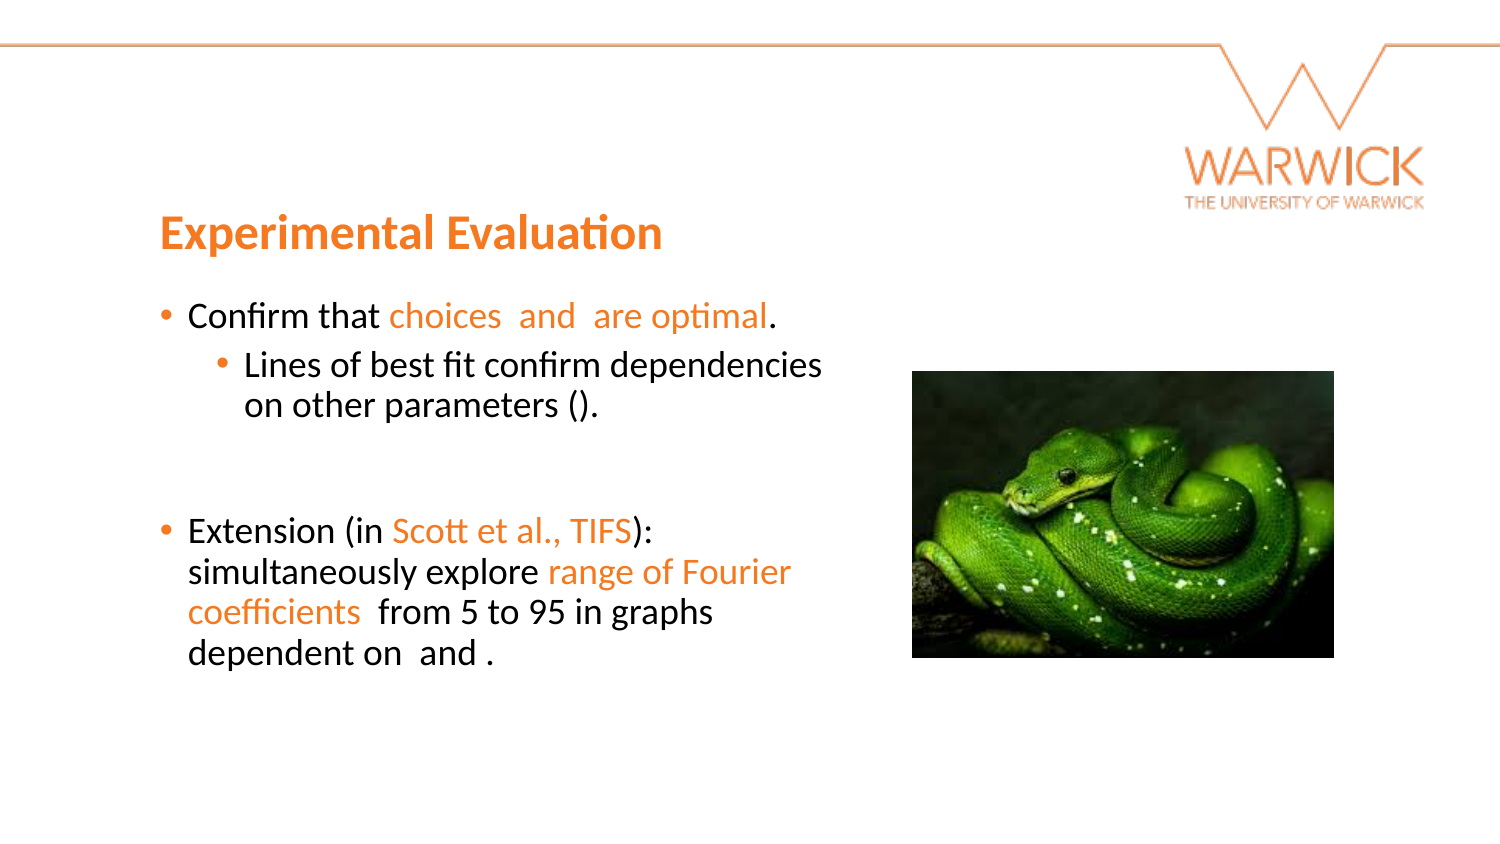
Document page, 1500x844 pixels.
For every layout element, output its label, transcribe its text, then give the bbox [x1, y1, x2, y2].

picture [912, 371, 1334, 658]
list Experimental Evaluation [145, 199, 1135, 262]
